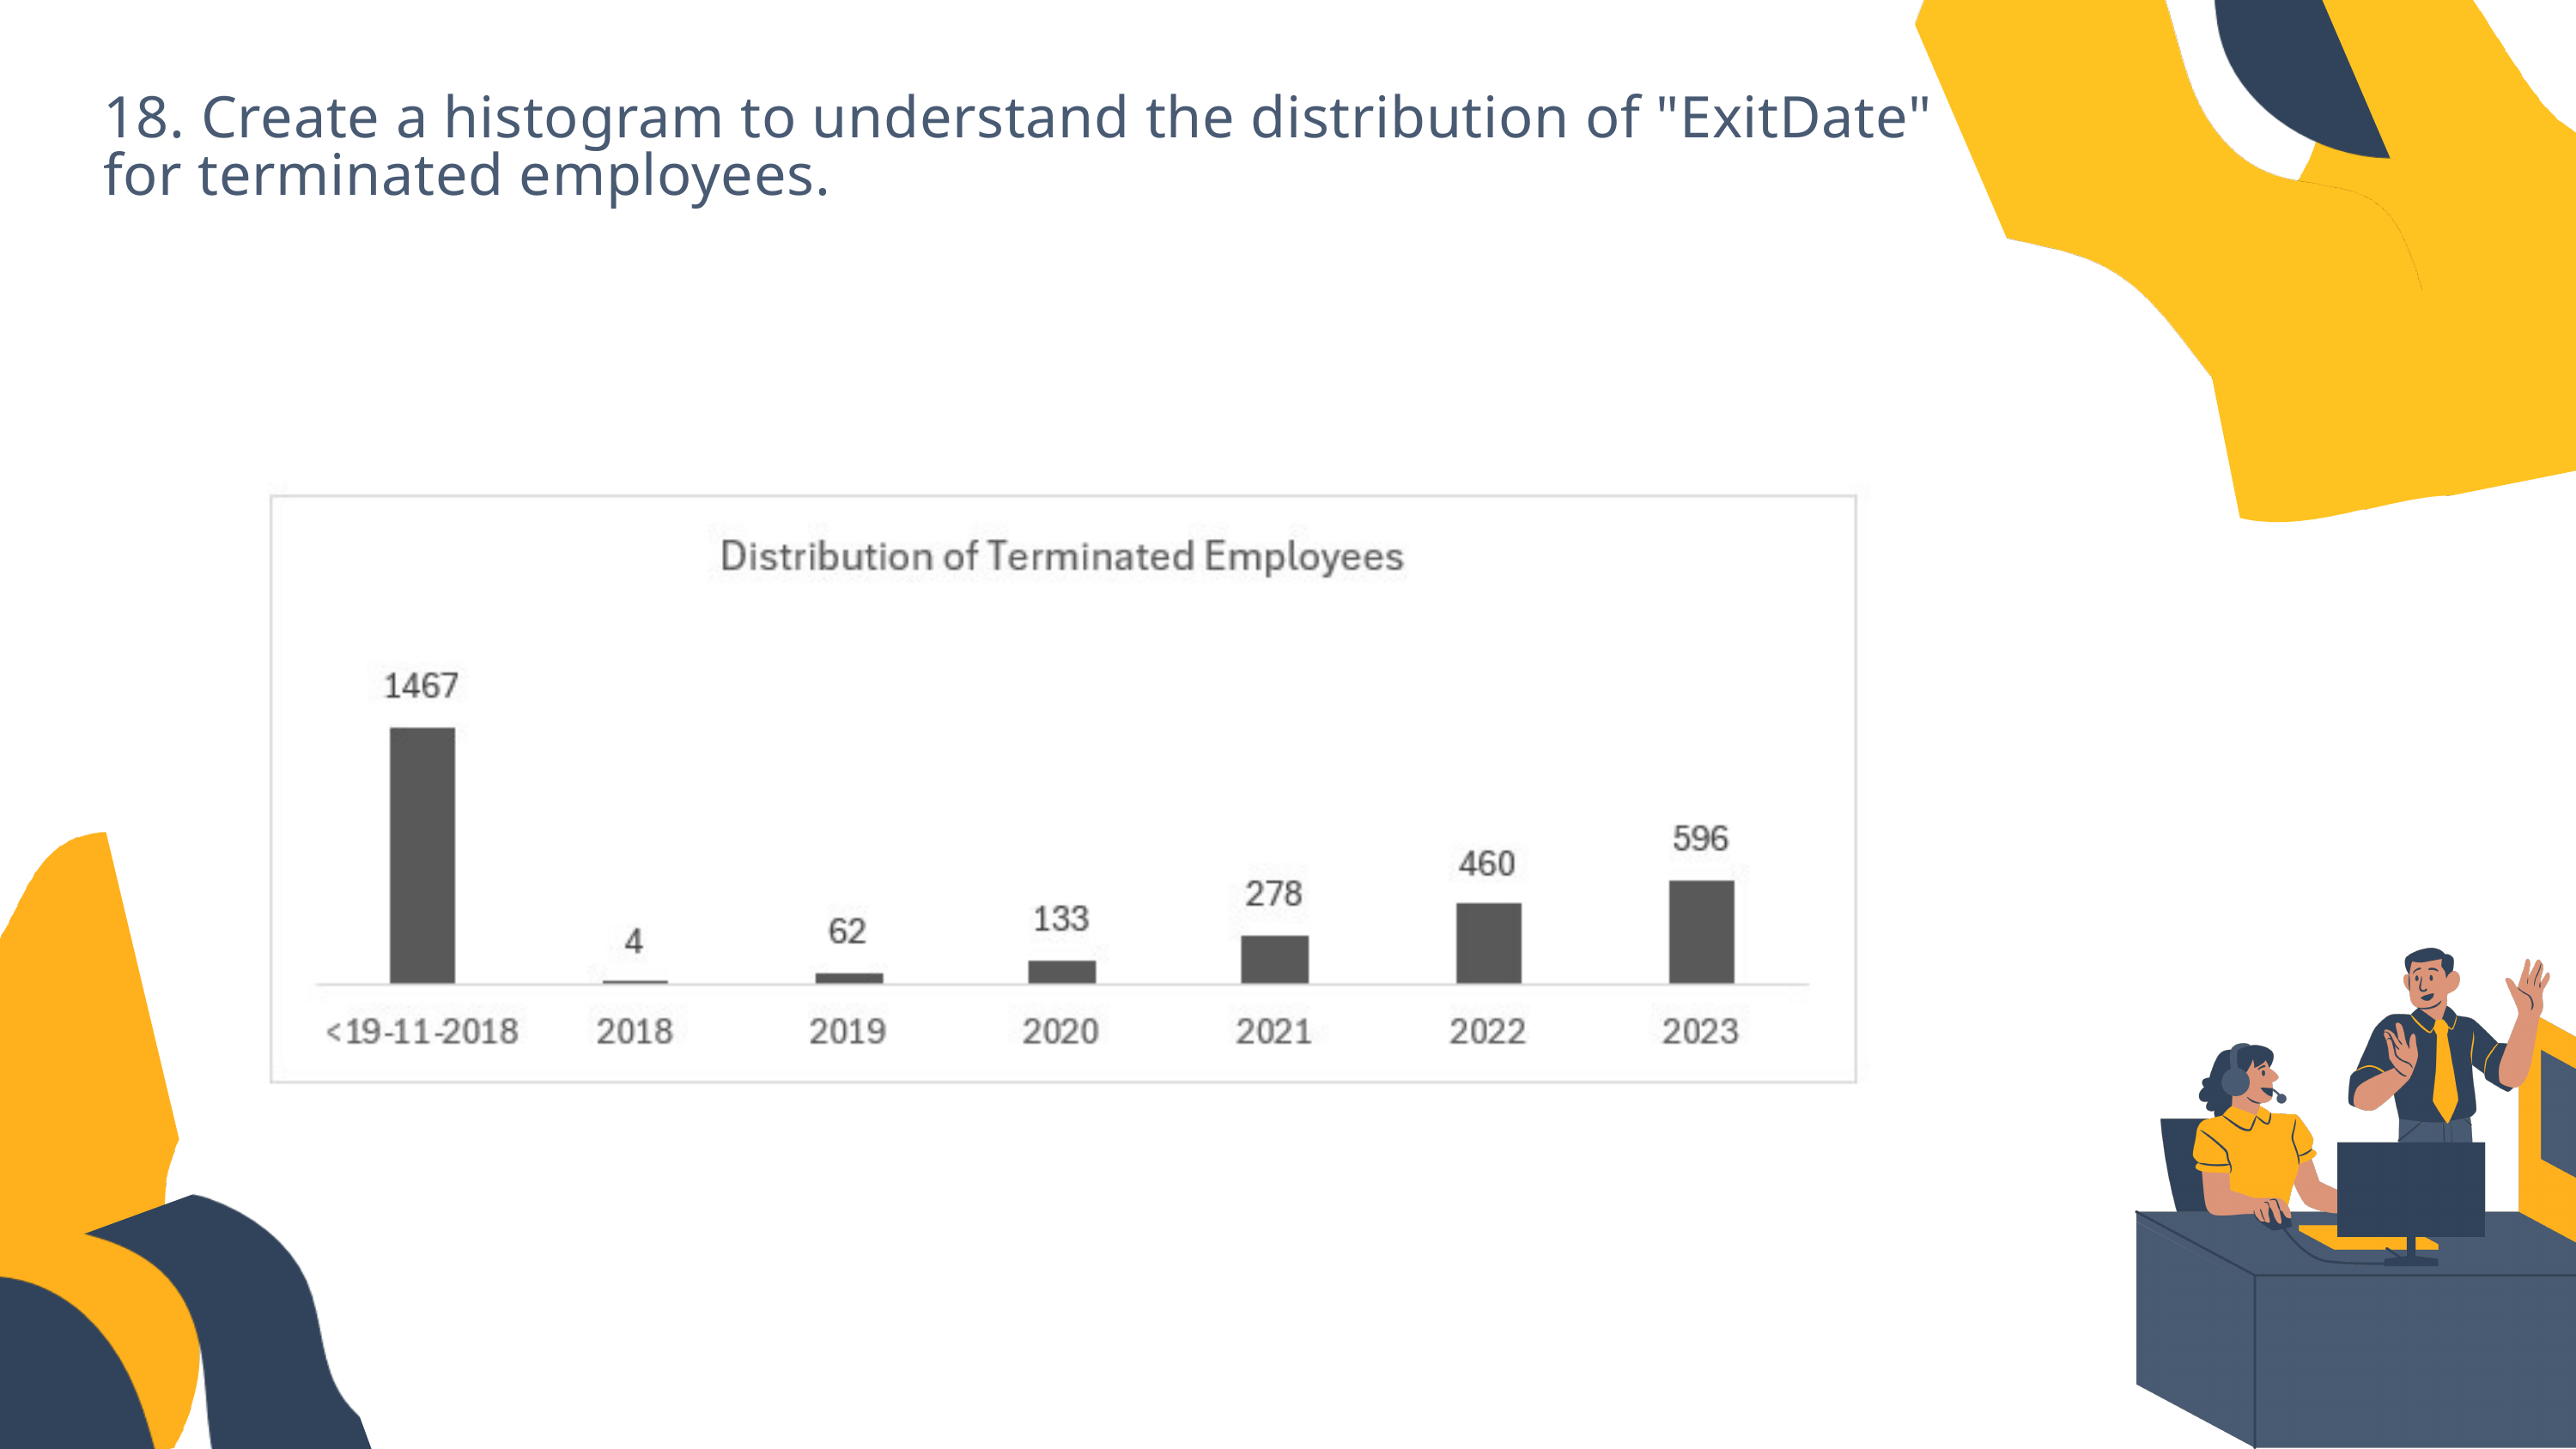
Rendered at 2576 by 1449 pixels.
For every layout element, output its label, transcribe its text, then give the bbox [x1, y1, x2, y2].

text_box [0, 828, 192, 1264]
text_box [1904, 0, 2444, 433]
text_box [0, 1173, 372, 1449]
text_box 18. Create a histogram to understand the distribution of "ExitDate" for terminated employees. [102, 92, 1944, 207]
text_box [2212, 0, 2576, 537]
text_box [2135, 948, 2576, 1449]
text_box [248, 443, 1968, 1215]
